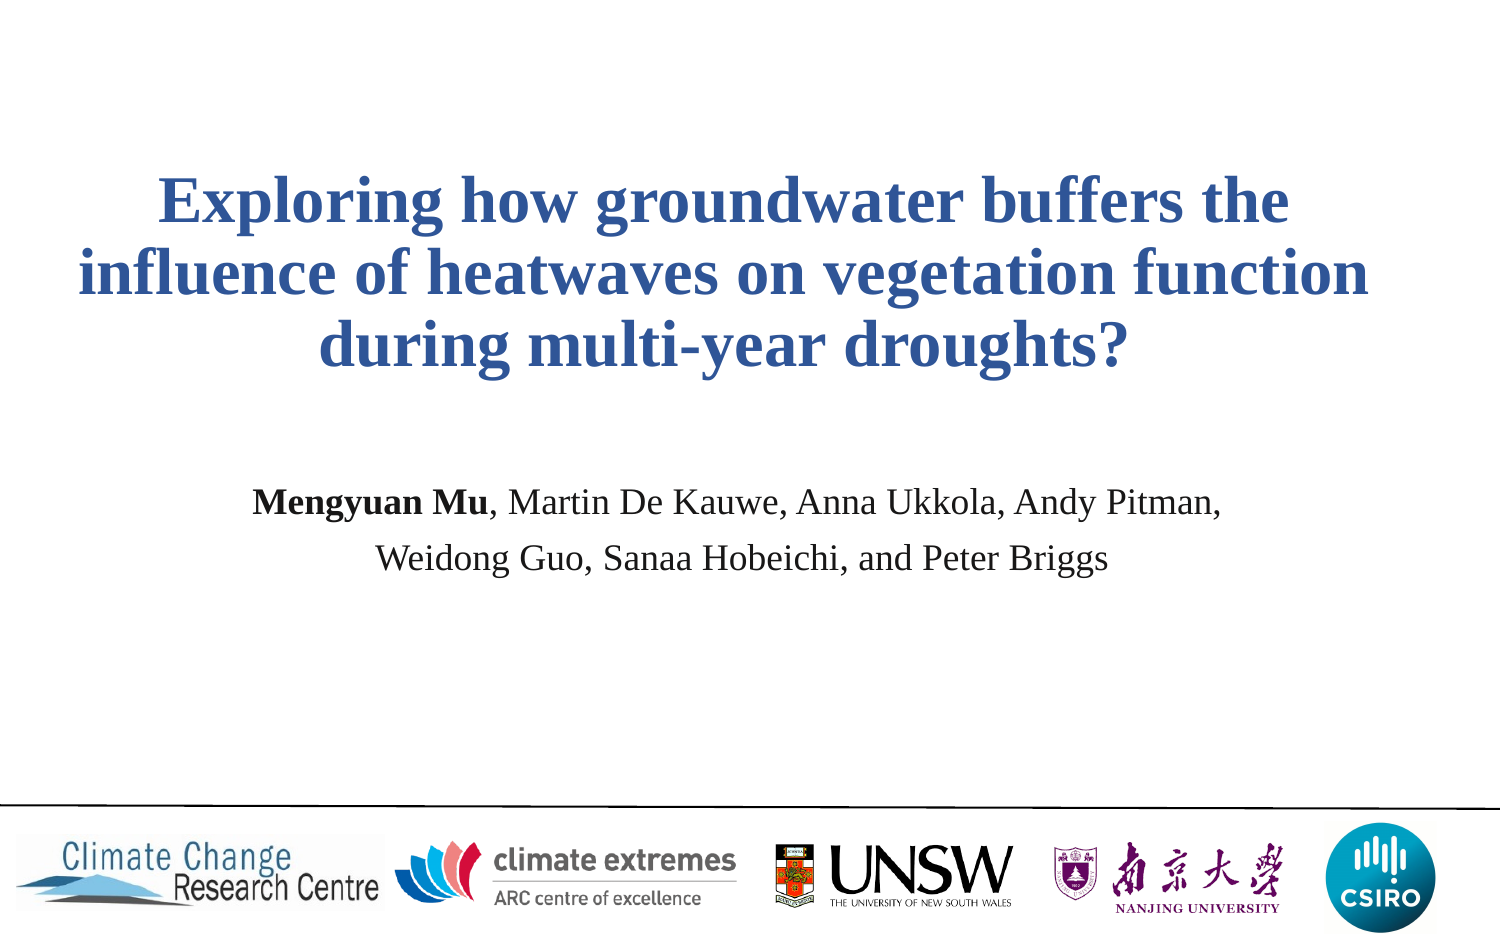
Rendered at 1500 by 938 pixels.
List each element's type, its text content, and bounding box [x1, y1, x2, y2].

picture [1047, 839, 1308, 916]
title Exploring how groundwater buffers the influence of heatwaves on vegetation function during multi-year droughts? [44, 187, 1406, 389]
picture [394, 839, 737, 906]
picture [773, 843, 1019, 909]
subtitle Mengyuan Mu, Martin De Kauwe, Anna Ukkola, Andy Pitman, Weidong Guo, Sanaa Hobeichi, and Peter Briggs [160, 474, 1325, 597]
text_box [0, 805, 1500, 809]
picture [1324, 821, 1437, 934]
picture [16, 834, 385, 911]
